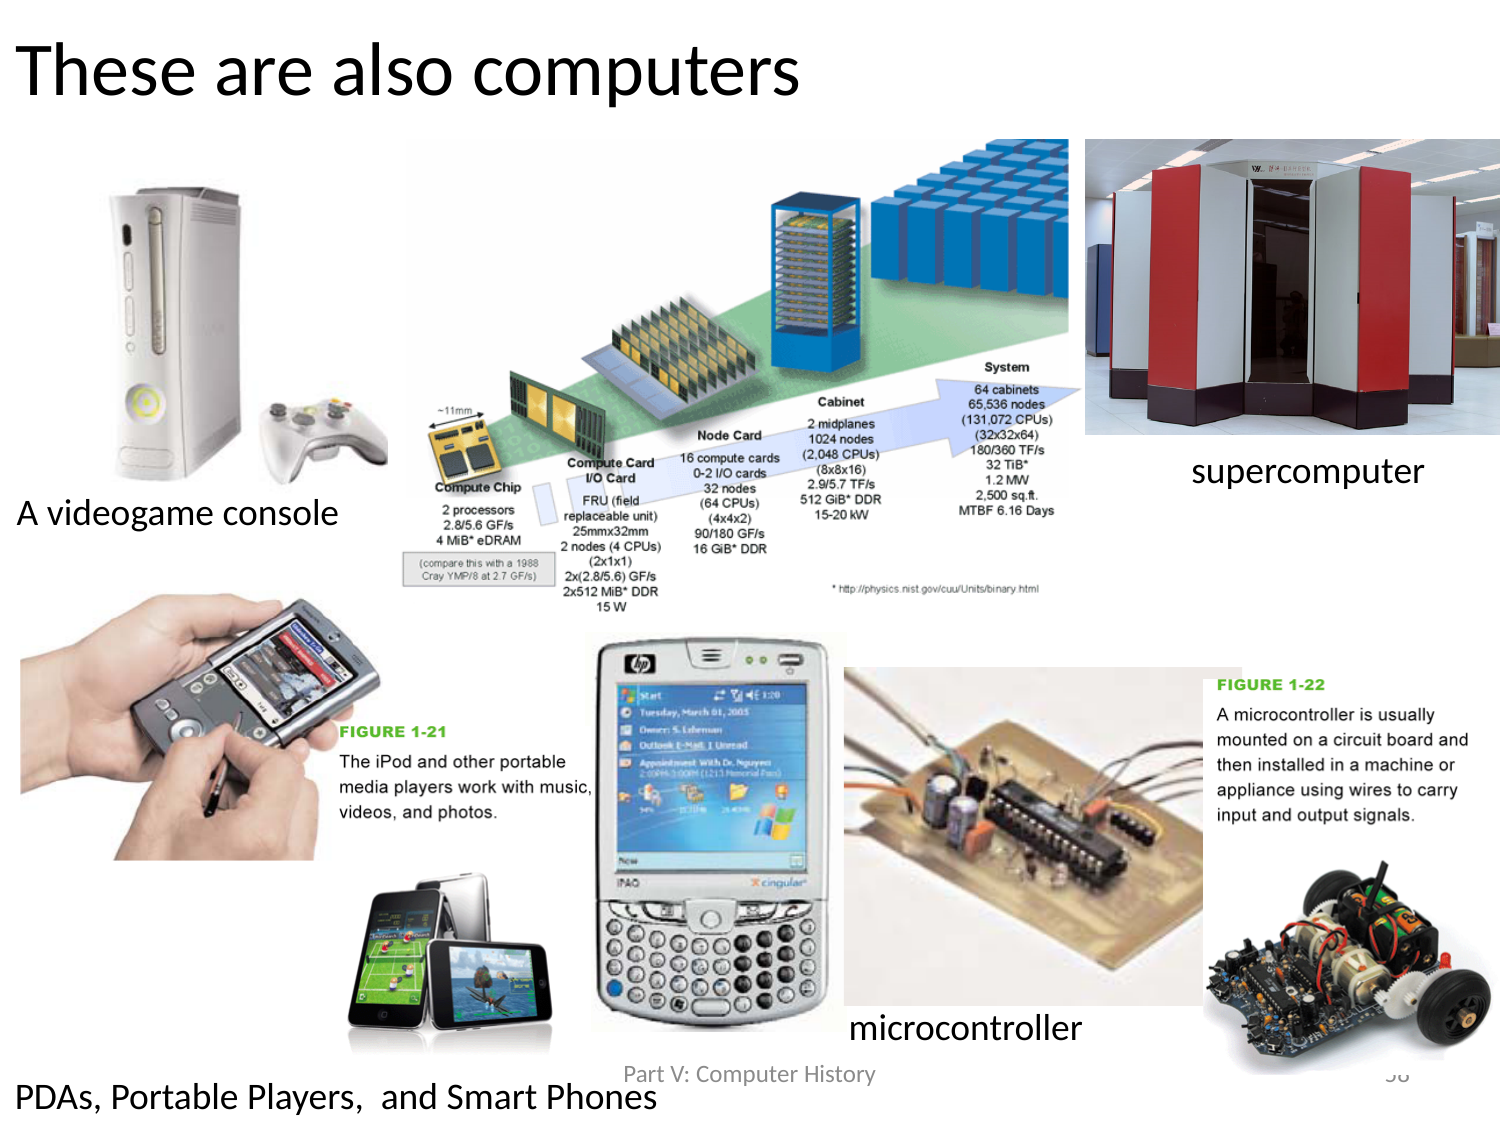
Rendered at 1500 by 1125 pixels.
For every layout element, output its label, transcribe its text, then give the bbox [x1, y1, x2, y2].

text_box microcontroller [833, 1014, 1107, 1056]
picture [0, 139, 1500, 1075]
slide_number 58 [1074, 1042, 1425, 1103]
footer Part V: Computer History [512, 1042, 988, 1103]
text_box supercomputer [1176, 443, 1449, 499]
text_box PDAs, Portable Players, and Smart Phones [0, 1064, 750, 1125]
text_box A videogame console [1, 480, 355, 541]
title These are also computers [0, 11, 1350, 119]
